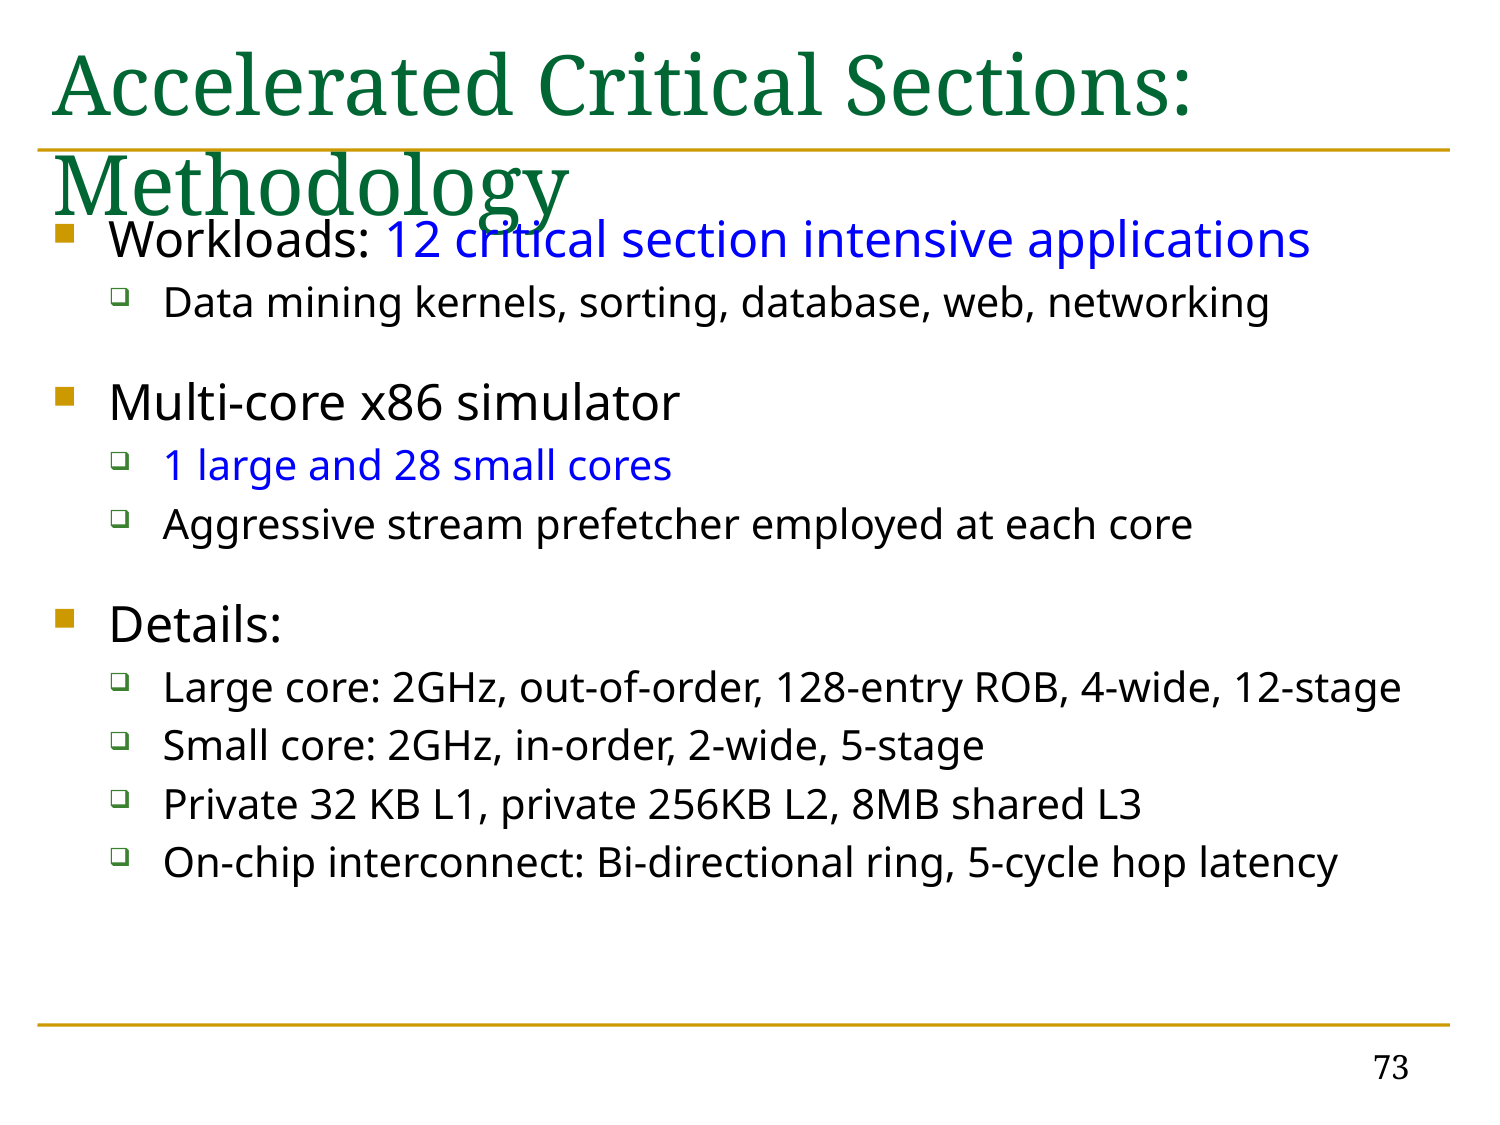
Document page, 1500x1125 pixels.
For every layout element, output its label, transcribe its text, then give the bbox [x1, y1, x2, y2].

title Accelerated Critical Sections: Methodology [37, 24, 1500, 175]
slide_number 73 [1074, 1023, 1426, 1100]
list Workloads: 12 critical section intensive applications Data mining kernels, sorting, database, web, networking Multi-core x86 simulator 1 large and 28 small cores Aggressive stream prefetcher employed at each core Details: Large core: 2GHz, out-of-order, 128-entry ROB, 4-wide, 12-stage Small core: 2GHz, in-order, 2-wide, 5-stage Private 32 KB L1, private 256KB L2, 8MB shared L3 On-chip interconnect: Bi-directional ring, 5-cycle hop latency [37, 200, 1450, 1025]
